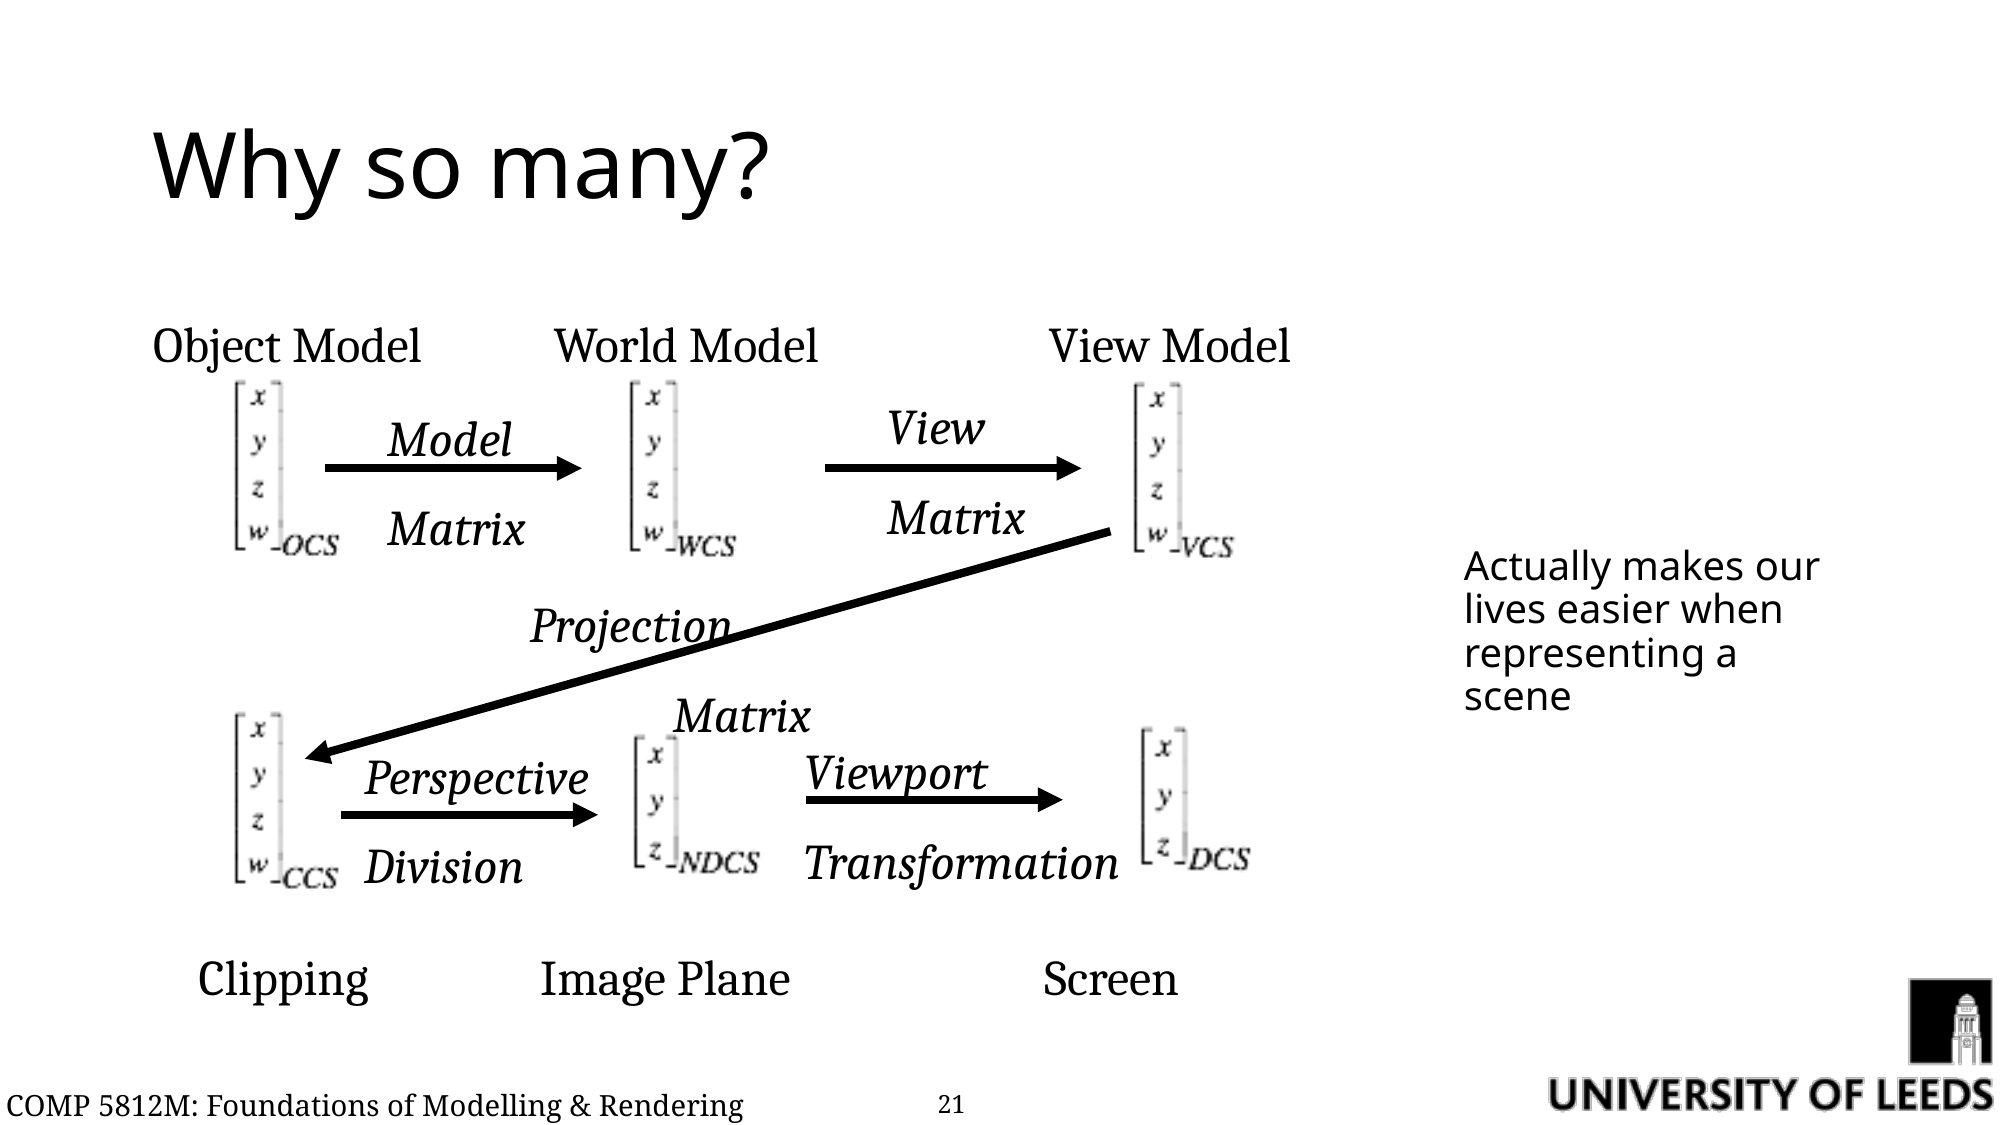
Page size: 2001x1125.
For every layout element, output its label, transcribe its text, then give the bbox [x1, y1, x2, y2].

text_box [137, 274, 1306, 1004]
title Why so many? [137, 59, 1863, 278]
picture [1543, 930, 2000, 1125]
text_box Actually makes our lives easier when representing a scene [1448, 523, 1853, 742]
